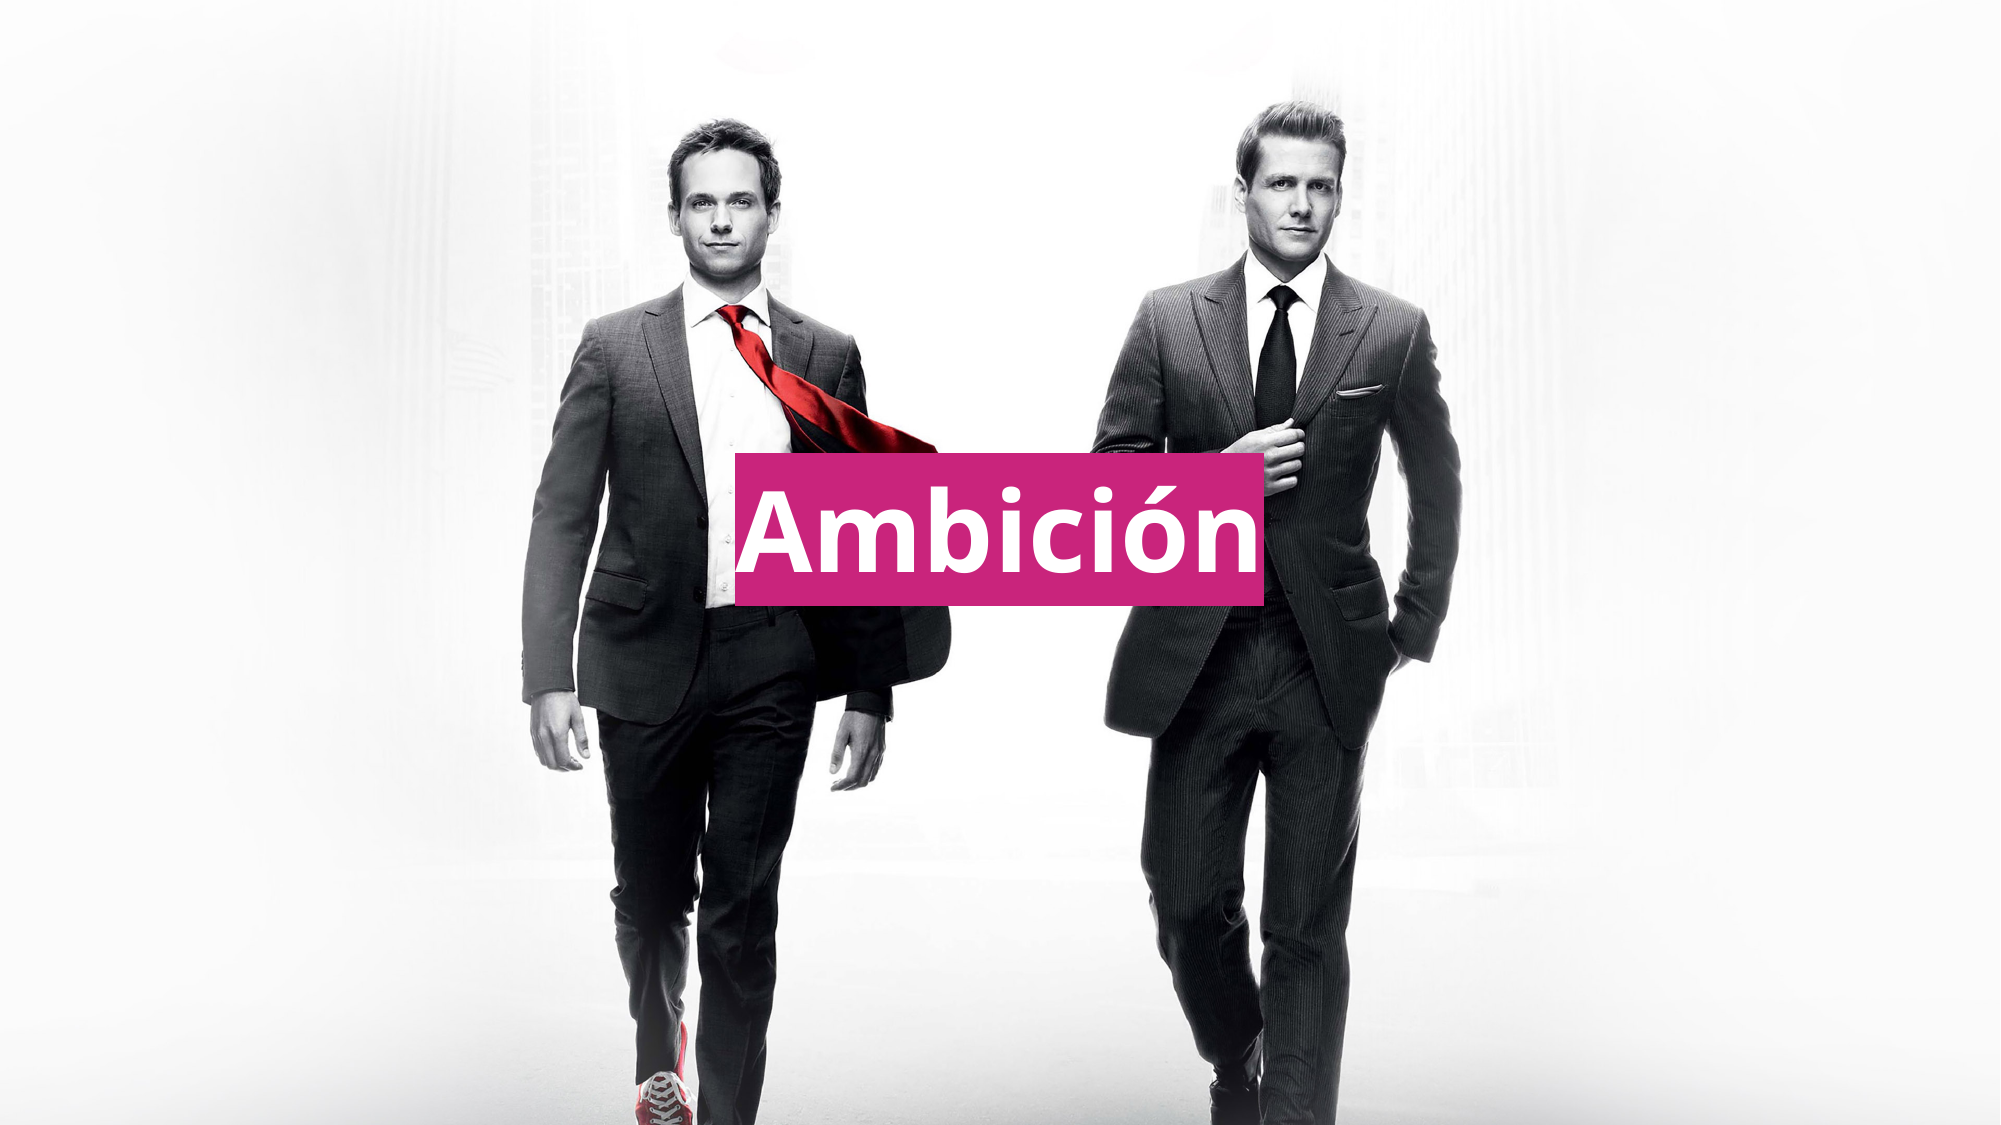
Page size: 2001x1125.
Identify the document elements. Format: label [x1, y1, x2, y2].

list [0, 0, 2000, 1125]
